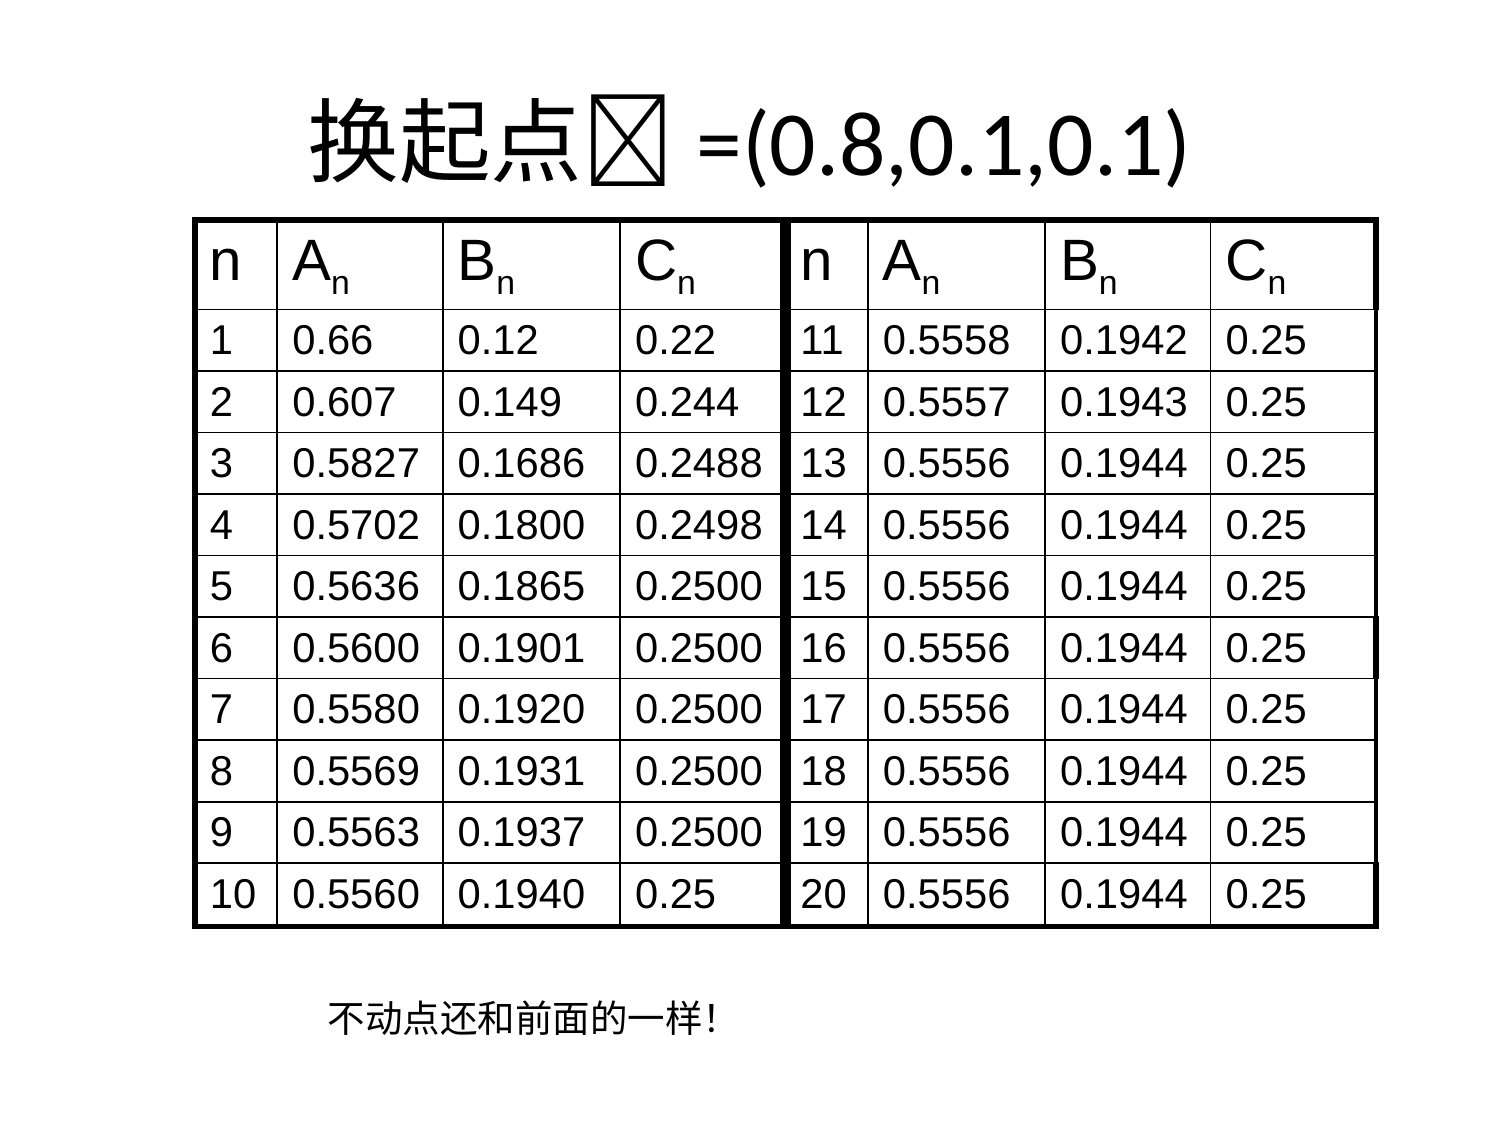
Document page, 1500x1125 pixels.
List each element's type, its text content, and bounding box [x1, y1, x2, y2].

table_cell 11 [791, 310, 867, 370]
table_cell 18 [791, 741, 867, 801]
table_cell 0.22 [621, 310, 780, 370]
table_cell 0.2488 [621, 433, 780, 493]
table_header An [869, 223, 1044, 309]
table_cell 14 [791, 495, 867, 555]
table_cell 0.25 [1211, 679, 1374, 739]
table_cell 0.5556 [869, 803, 1044, 862]
table_header n [791, 223, 867, 309]
table_cell 20 [791, 864, 867, 924]
table_header Cn [621, 223, 780, 309]
table_cell 0.5563 [278, 803, 442, 862]
table_cell 0.1943 [1046, 372, 1210, 432]
table_cell 0.5557 [869, 372, 1044, 432]
table_cell 3 [198, 433, 276, 493]
table_cell 0.5702 [278, 495, 442, 555]
table_cell 0.25 [1211, 741, 1374, 801]
table_cell 0.2500 [621, 618, 780, 678]
table_cell 15 [791, 556, 867, 616]
table_cell 6 [198, 618, 276, 678]
table_cell 0.607 [278, 372, 442, 432]
table_cell 9 [198, 803, 276, 862]
table_cell 0.1865 [444, 556, 619, 616]
table_cell 0.1937 [444, 803, 619, 862]
table_cell 0.149 [444, 372, 619, 432]
table_cell 0.5827 [278, 433, 442, 493]
table_cell 0.12 [444, 310, 619, 370]
table_header An [278, 223, 442, 309]
table_cell 0.1931 [444, 741, 619, 801]
table_cell 12 [791, 372, 867, 432]
table_header n [198, 223, 276, 309]
table_cell 0.2498 [621, 495, 780, 555]
table_cell 17 [791, 679, 867, 739]
table_cell 5 [198, 556, 276, 616]
table_cell 0.5556 [869, 556, 1044, 616]
text_box 不动点还和前面的一样！ [312, 987, 1117, 1048]
table_cell 0.1920 [444, 679, 619, 739]
table_cell 0.1942 [1046, 310, 1210, 370]
table_cell 0.1944 [1046, 433, 1210, 493]
table_cell 0.1686 [444, 433, 619, 493]
table_cell 0.25 [1211, 618, 1373, 678]
table_cell 0.5600 [278, 618, 442, 678]
table_cell 0.1944 [1046, 495, 1210, 555]
table_header Cn [1211, 223, 1373, 309]
table_cell 13 [791, 433, 867, 493]
table_cell 16 [791, 618, 867, 678]
table_cell 4 [198, 495, 276, 555]
table_cell 0.1800 [444, 495, 619, 555]
table_cell 0.1901 [444, 618, 619, 678]
table_cell 0.25 [621, 864, 780, 924]
table_cell 0.1944 [1046, 556, 1210, 616]
table_cell 0.1944 [1046, 803, 1210, 862]
table_cell 0.2500 [621, 679, 780, 739]
table_cell 7 [198, 679, 276, 739]
title 换起点=(0.8,0.1,0.1) [75, 45, 1425, 233]
table_cell 0.25 [1211, 803, 1374, 862]
table_cell 0.5636 [278, 556, 442, 616]
table_cell 0.1944 [1046, 679, 1210, 739]
table_cell 0.5569 [278, 741, 442, 801]
table_cell 0.25 [1211, 864, 1373, 924]
table_cell 0.25 [1211, 372, 1374, 432]
table_cell 0.25 [1211, 556, 1374, 616]
table_cell 0.2500 [621, 741, 780, 801]
table_cell 0.5558 [869, 310, 1044, 370]
table_header Bn [1046, 223, 1210, 309]
table_cell 0.5556 [869, 618, 1044, 678]
table_cell 0.2500 [621, 556, 780, 616]
table_cell 0.5560 [278, 864, 442, 924]
table_cell 0.5556 [869, 495, 1044, 555]
table_cell 2 [198, 372, 276, 432]
table_cell 0.1944 [1046, 618, 1210, 678]
table_cell 0.244 [621, 372, 780, 432]
table_cell 0.66 [278, 310, 442, 370]
table_cell 10 [198, 864, 276, 924]
table_cell 0.1944 [1046, 741, 1210, 801]
table_cell 0.5580 [278, 679, 442, 739]
table_cell 8 [198, 741, 276, 801]
table_cell 0.5556 [869, 433, 1044, 493]
table_cell 0.1944 [1046, 864, 1210, 924]
table_cell 0.2500 [621, 803, 780, 862]
table_cell 0.5556 [869, 741, 1044, 801]
table_cell 0.25 [1211, 310, 1374, 370]
table_cell 0.5556 [869, 864, 1044, 924]
table_cell 0.25 [1211, 433, 1374, 493]
table_cell 1 [198, 310, 276, 370]
table_cell 0.1940 [444, 864, 619, 924]
table_cell 0.5556 [869, 679, 1044, 739]
table_cell 0.25 [1211, 495, 1374, 555]
table_cell 19 [791, 803, 867, 862]
table_header Bn [444, 223, 619, 309]
